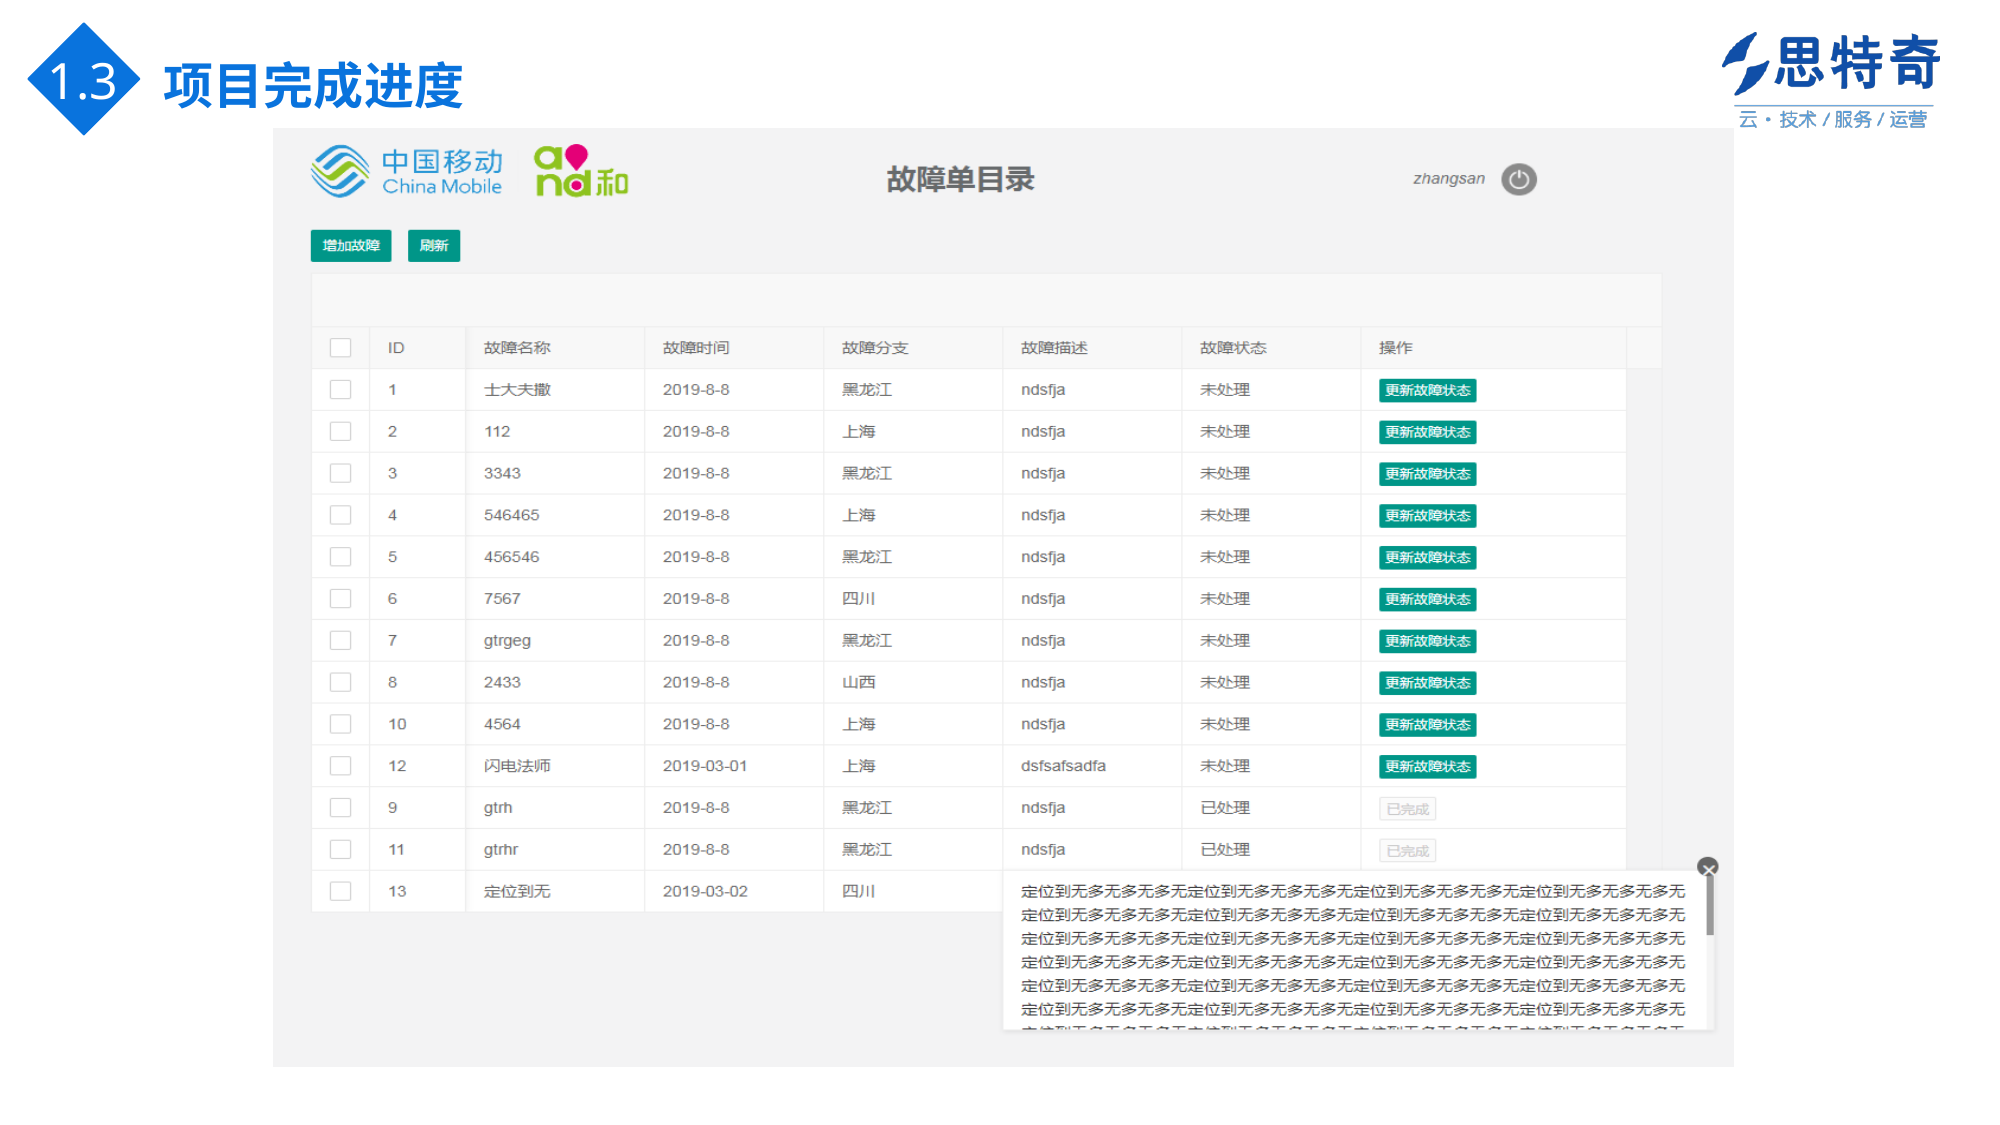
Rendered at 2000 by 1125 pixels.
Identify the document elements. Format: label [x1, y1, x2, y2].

text_box [12, 39, 596, 123]
picture [273, 31, 1941, 1067]
